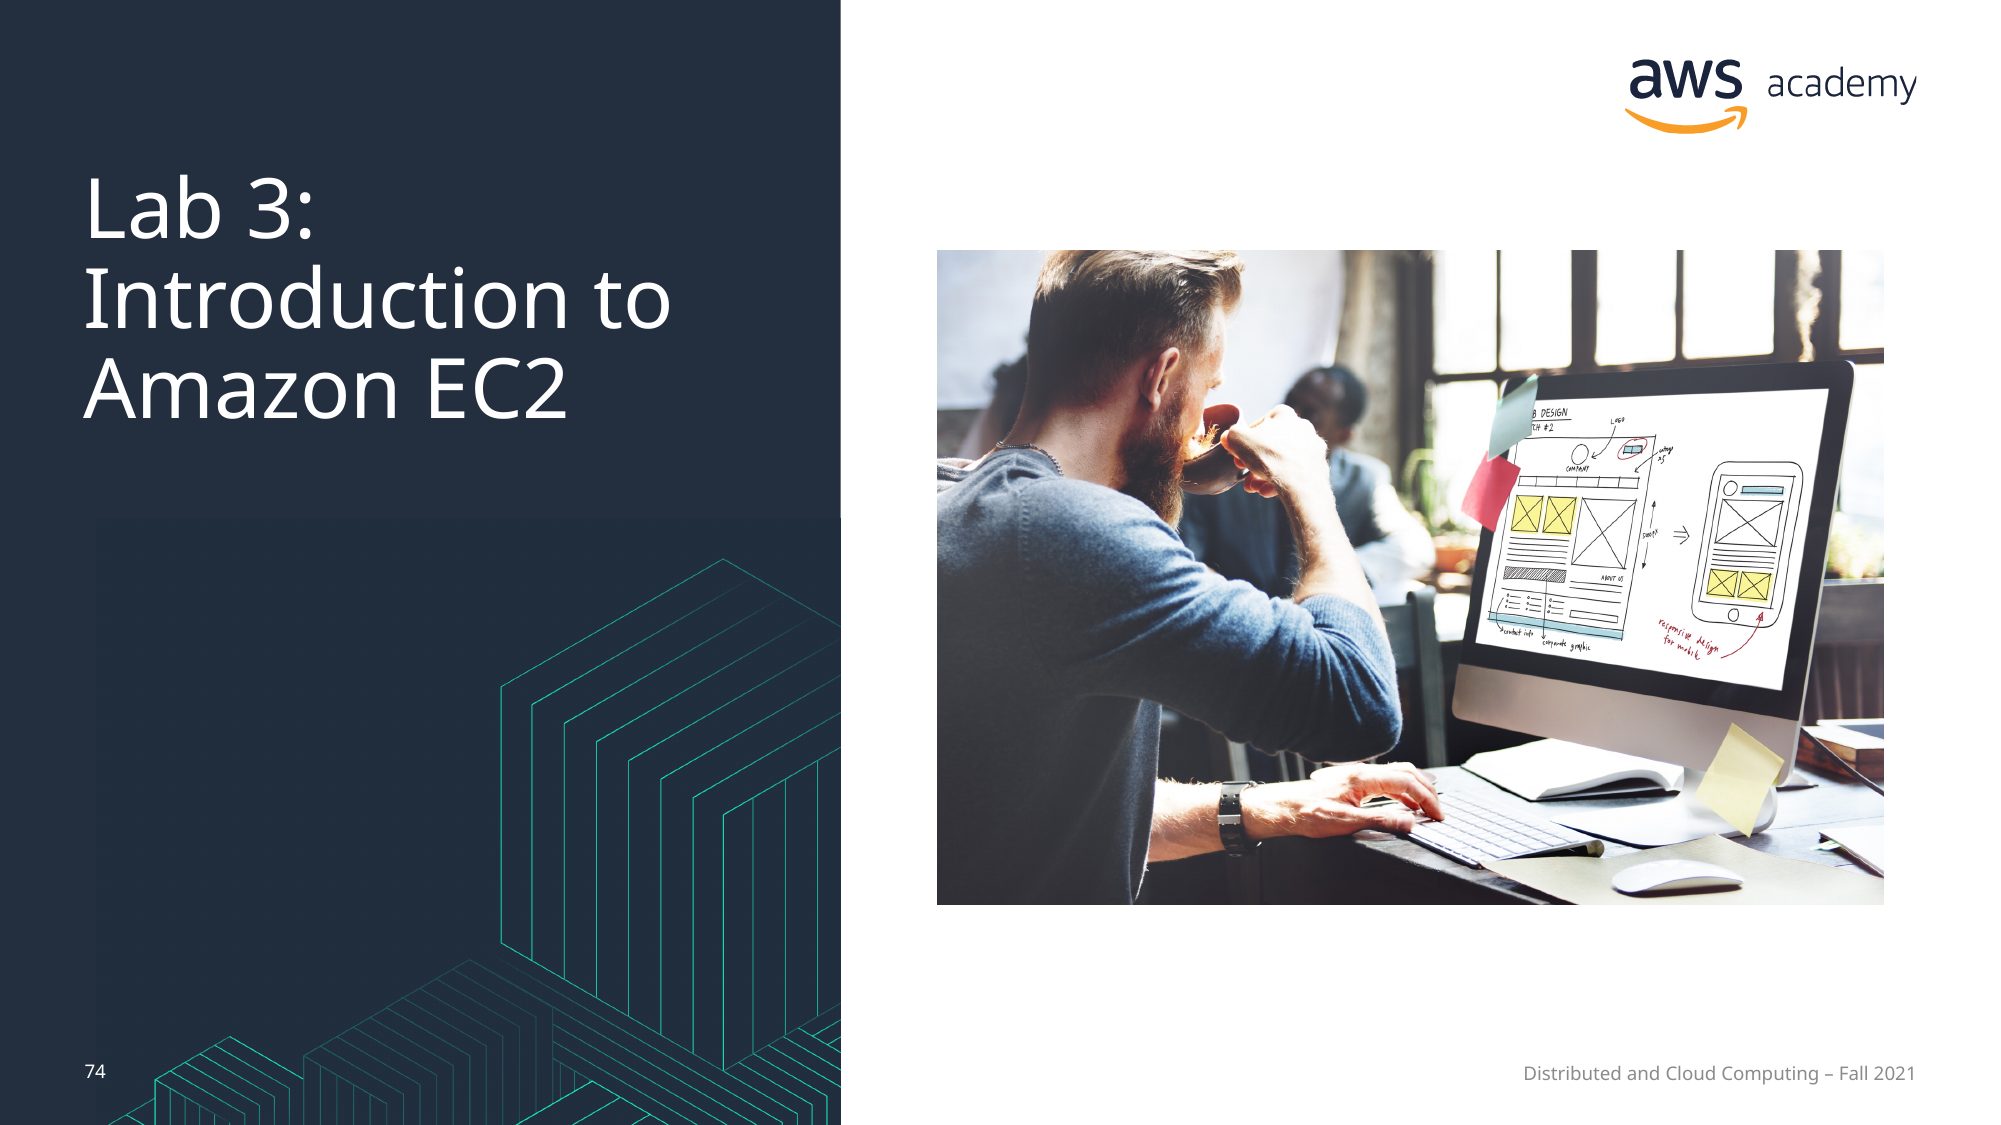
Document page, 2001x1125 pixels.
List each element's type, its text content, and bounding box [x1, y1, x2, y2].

slide_number 74 [69, 1042, 520, 1103]
footer Distributed and Cloud Computing – Fall 2021 [1311, 1042, 1932, 1103]
title Lab 3: Introduction to Amazon EC2 [68, 193, 769, 411]
picture [937, 250, 1884, 905]
picture [1625, 59, 1917, 134]
picture [96, 518, 841, 1125]
